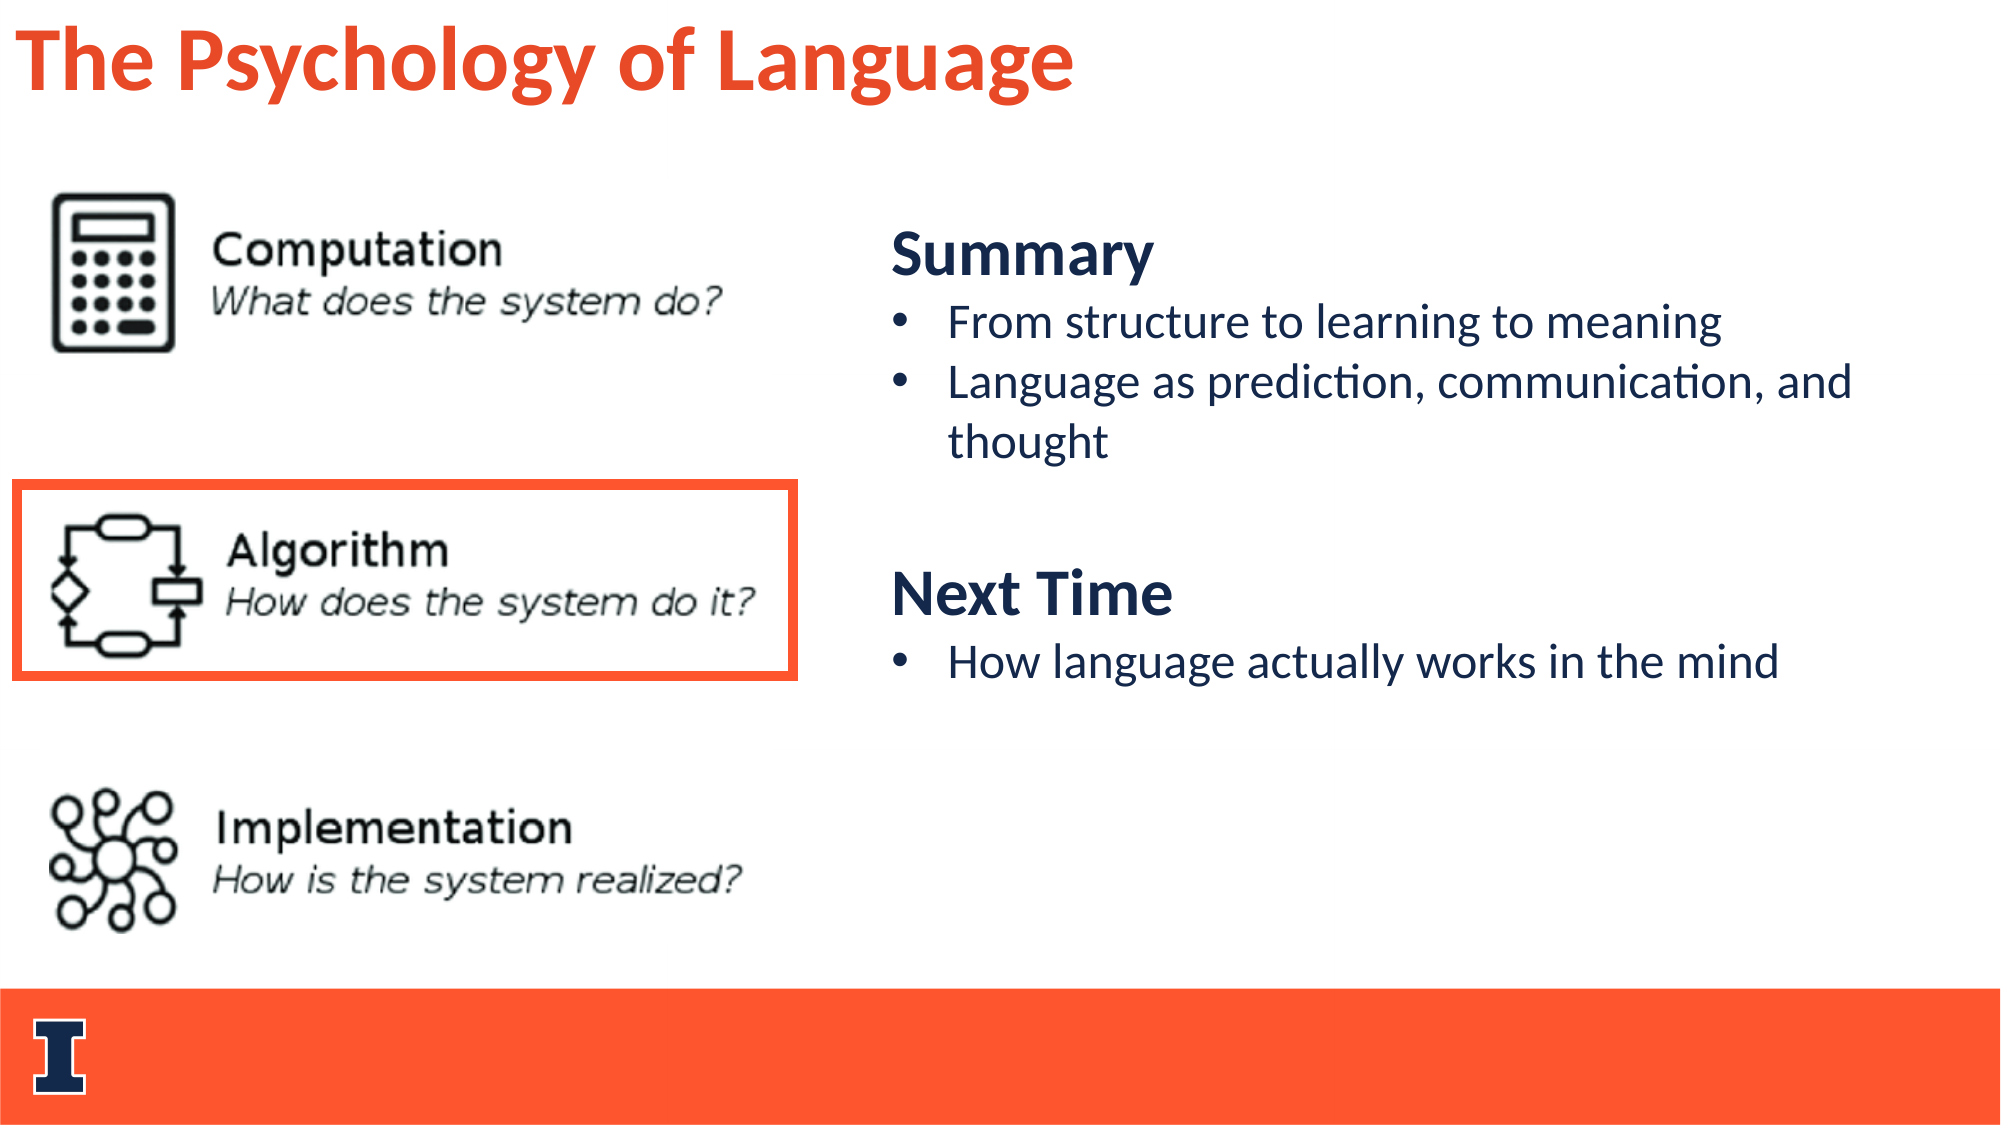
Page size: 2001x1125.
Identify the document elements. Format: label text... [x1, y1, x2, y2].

text_box The Psychology of Language [0, 0, 1884, 121]
text_box [772, 484, 794, 677]
text_box Summary From structure to learning to meaning Language as prediction, communication, and thought Next Time How language actually works in the mind [876, 201, 1962, 697]
picture [0, 0, 2001, 1125]
text_box [16, 484, 38, 677]
